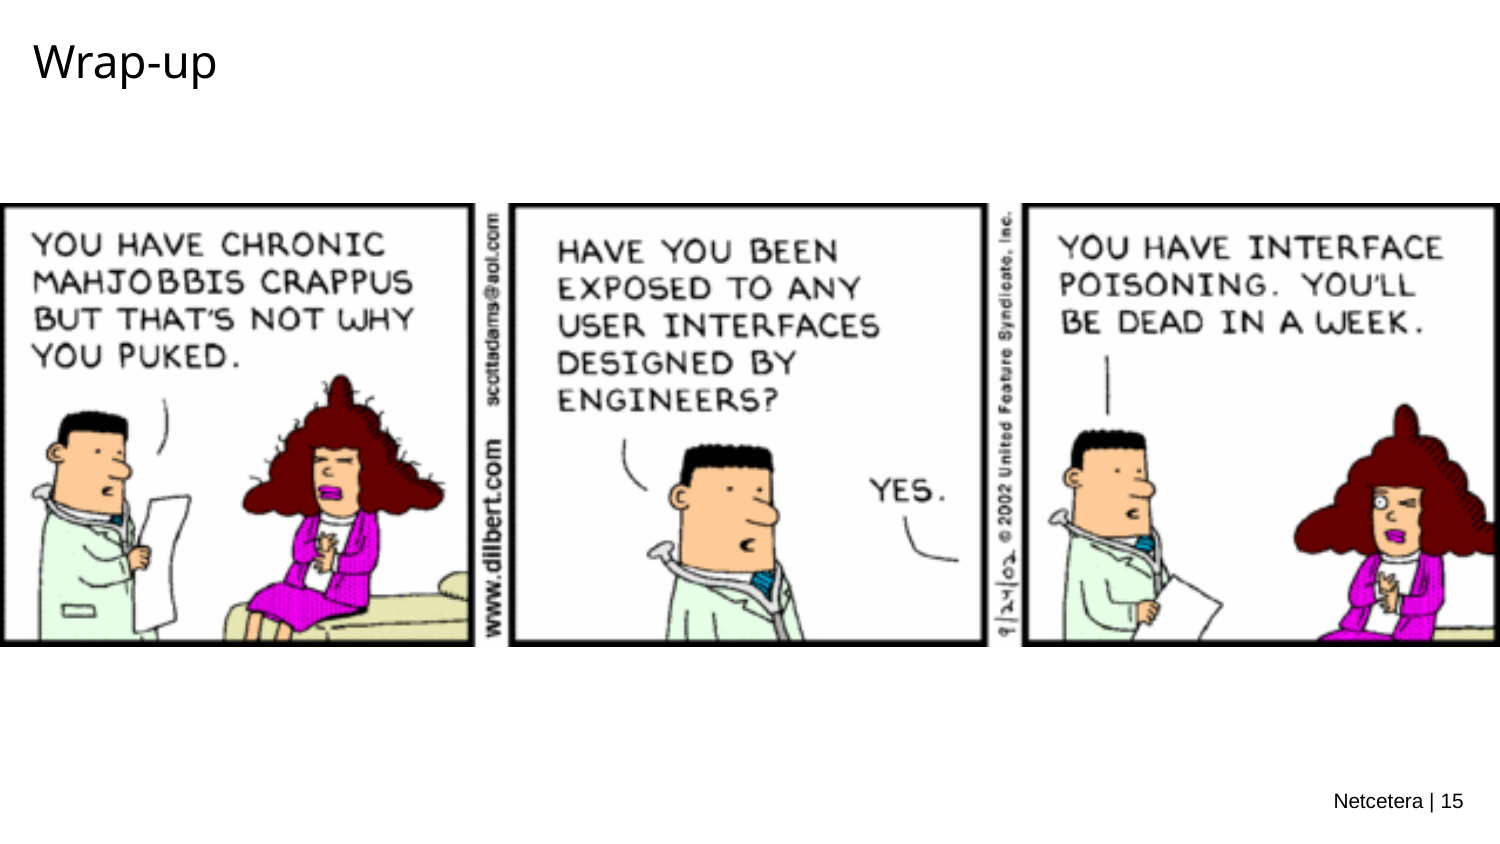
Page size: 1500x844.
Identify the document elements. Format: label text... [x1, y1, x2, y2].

title Wrap-up [33, 28, 1471, 151]
picture [0, 203, 1500, 647]
